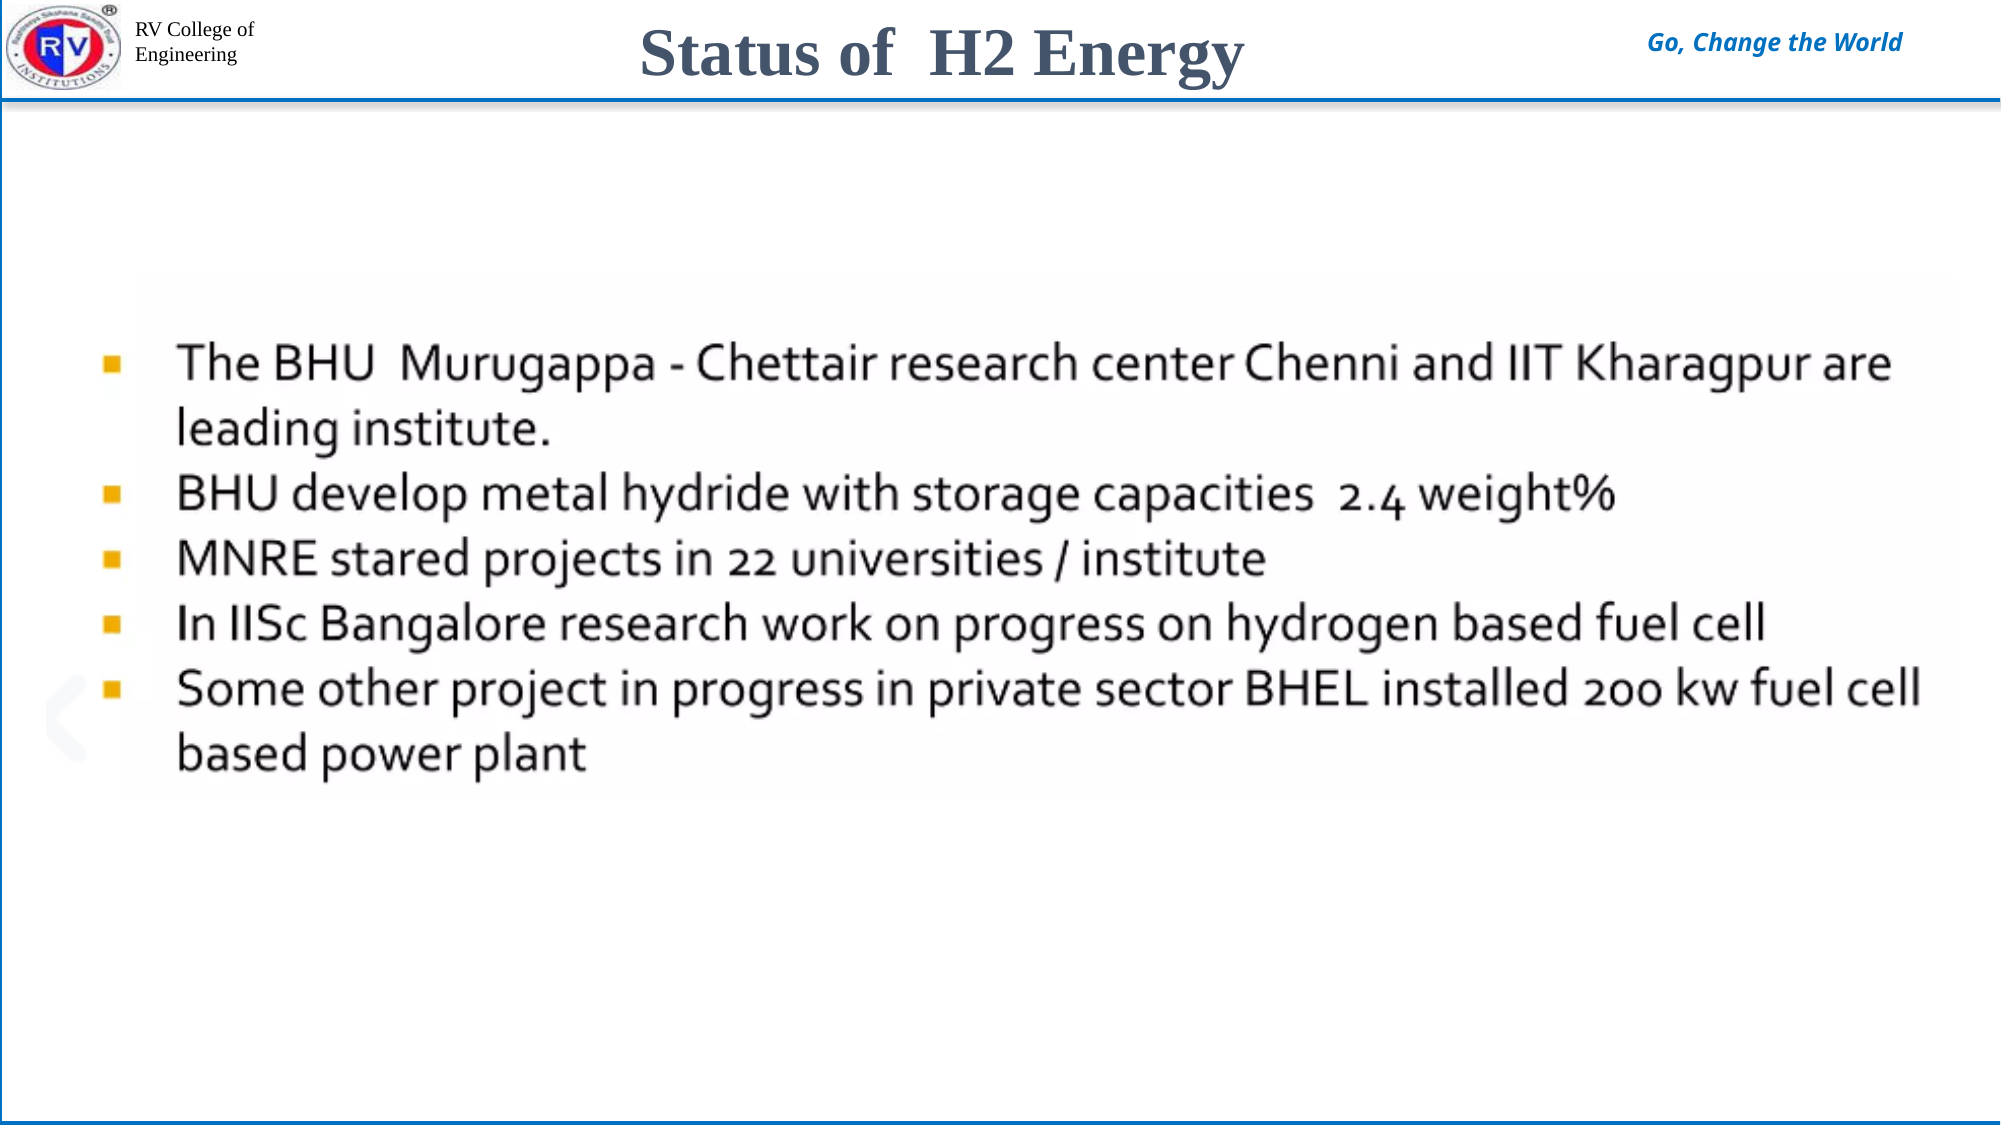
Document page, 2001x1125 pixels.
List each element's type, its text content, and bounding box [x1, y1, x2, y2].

picture [6, 4, 121, 90]
text_box Status of H2 Energy [426, 0, 1459, 97]
picture [46, 275, 1954, 801]
